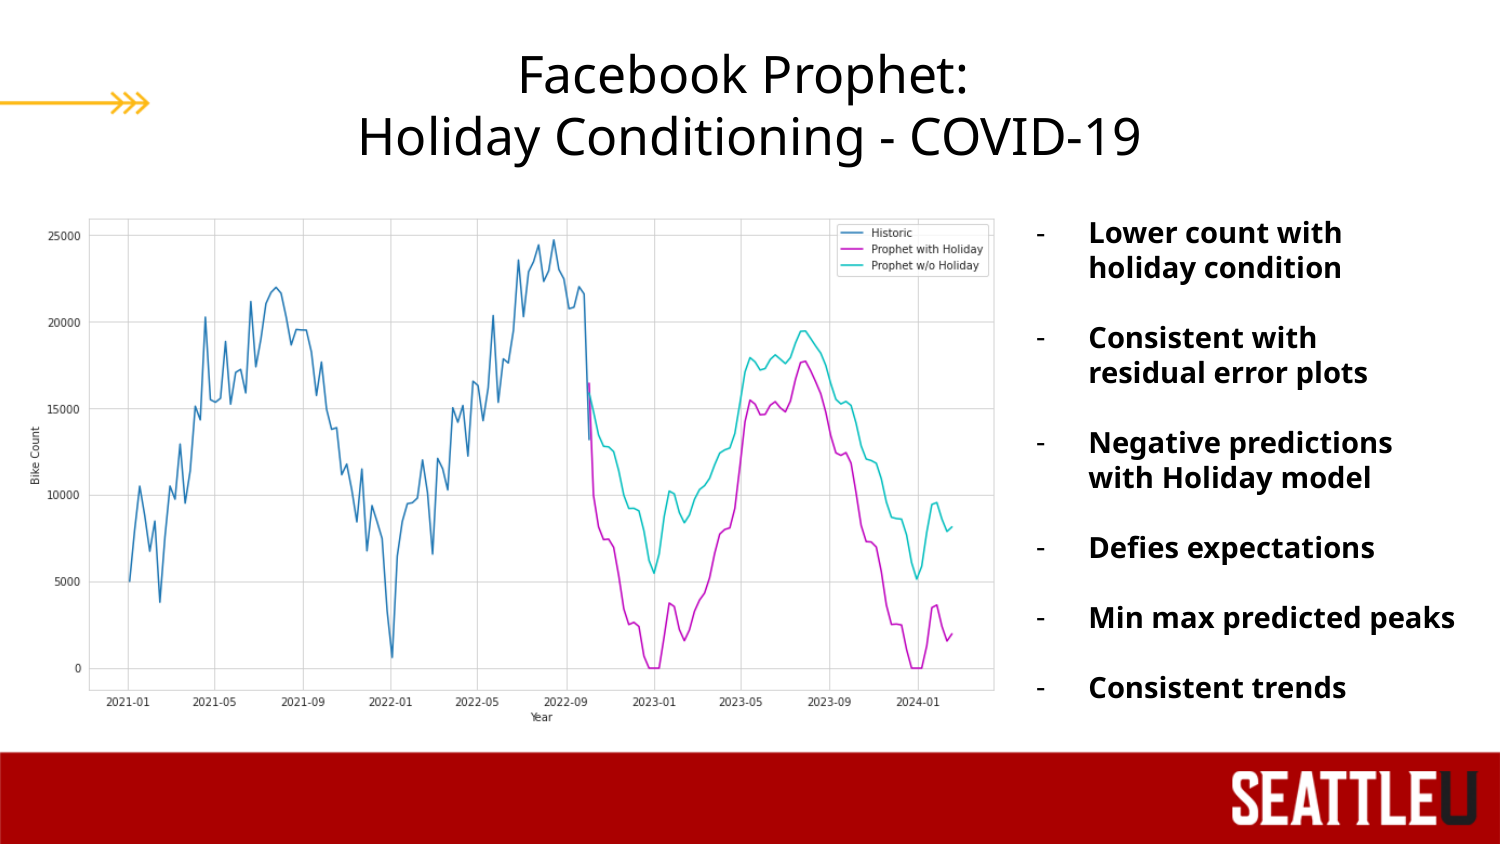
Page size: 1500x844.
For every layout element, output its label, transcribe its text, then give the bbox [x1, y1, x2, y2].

title Facebook Prophet: Holiday Conditioning - COVID-19 [75, 33, 1425, 175]
text_box Lower count with holiday condition Consistent with residual error plots Negative predictions with Holiday model Defies expectations Min max predicted peaks Consistent trends [998, 199, 1500, 719]
picture [0, 0, 1500, 844]
